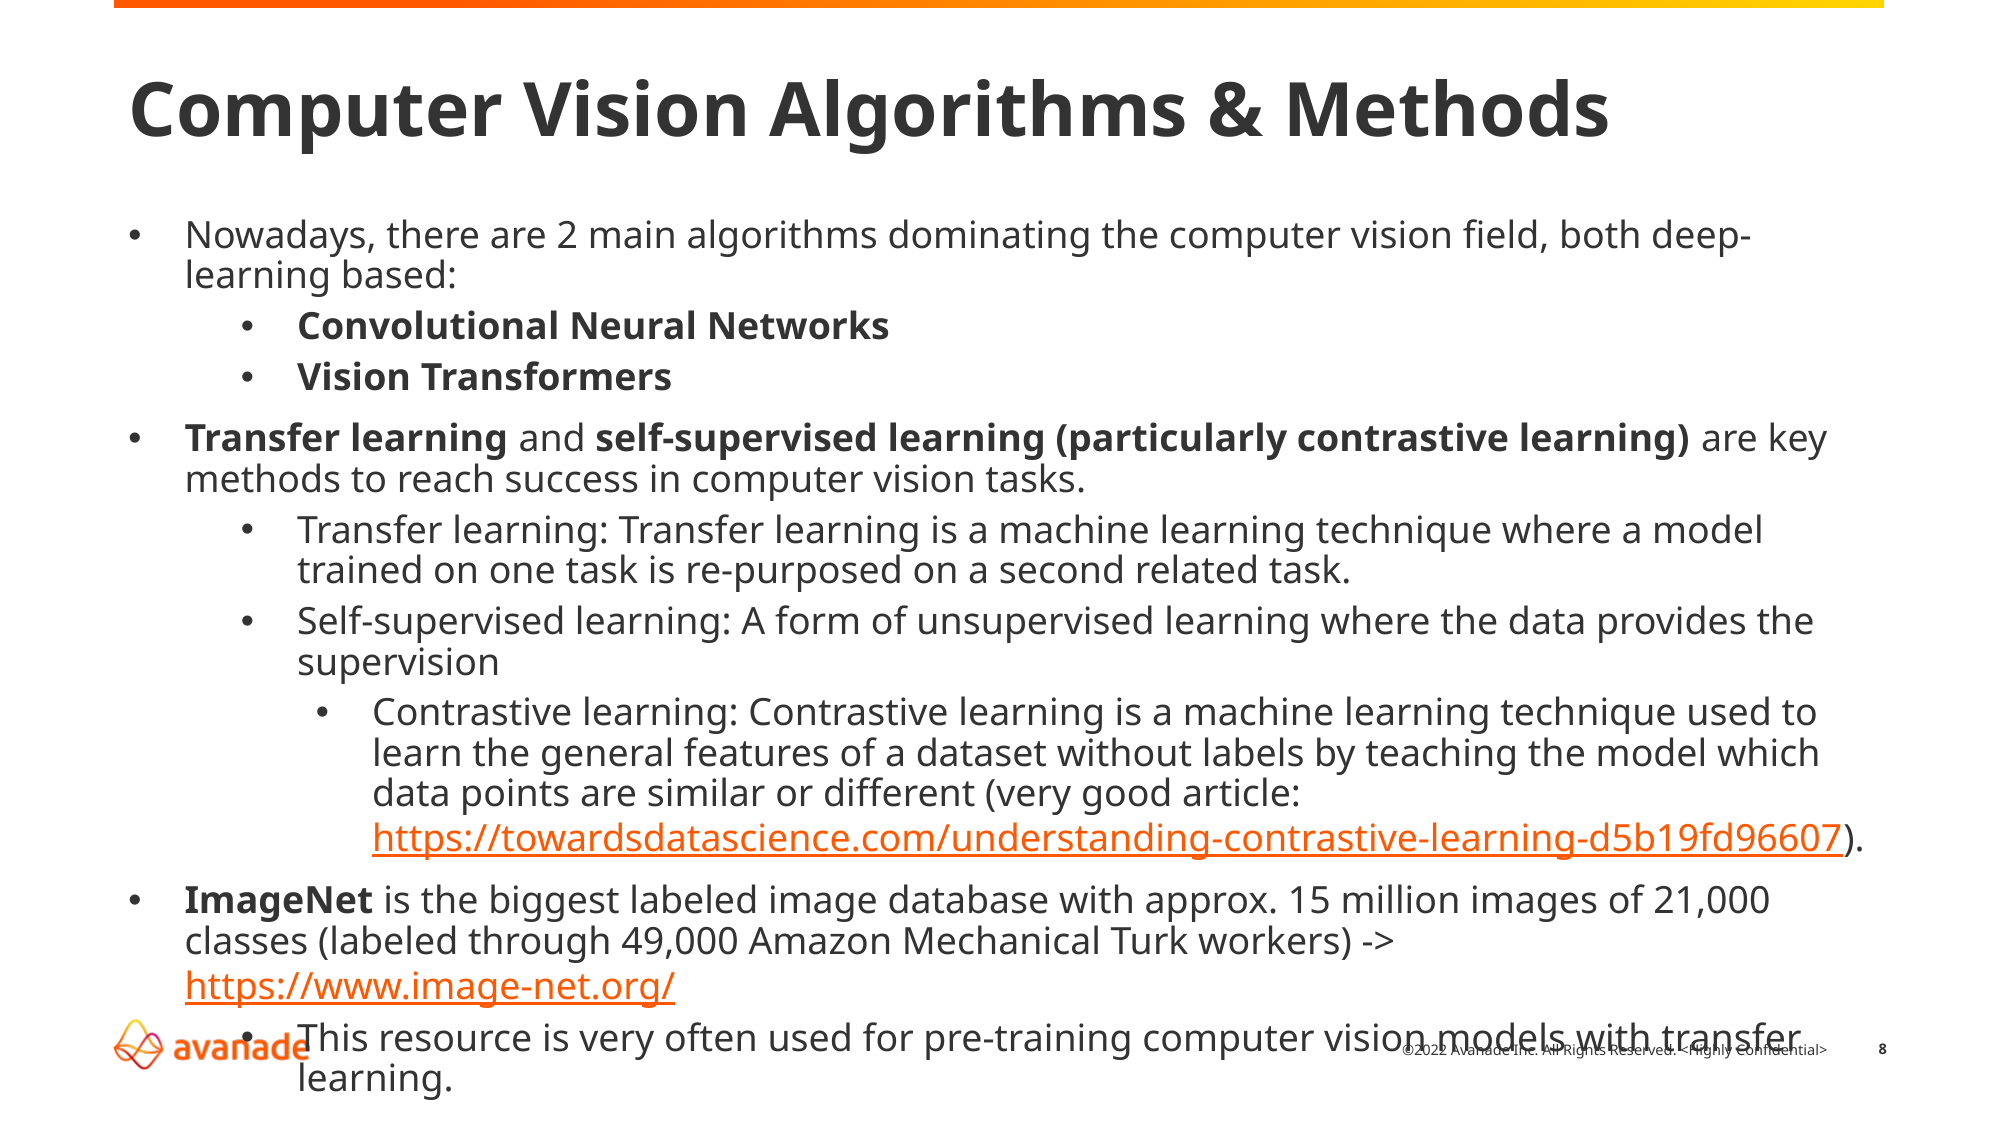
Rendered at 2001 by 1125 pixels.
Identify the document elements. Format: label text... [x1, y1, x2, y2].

list Nowadays, there are 2 main algorithms dominating the computer vision field, both deep-learning based: Convolutional Neural Networks Vision Transformers Transfer learning and self-supervised learning (particularly contrastive learning) are key methods to reach success in computer vision tasks. Transfer learning: Transfer learning is a machine learning technique where a model trained on one task is re-purposed on a second related task. Self-supervised learning: A form of unsupervised learning where the data provides the supervision Contrastive learning: Contrastive learning is a machine learning technique used to learn the general features of a dataset without labels by teaching the model which data points are similar or different (very good article: https://towardsdatascience.com/understanding-contrastive-learning-d5b19fd96607). ImageNet is the biggest labeled image database with approx. 15 million images of 21,000 classes (labeled through 49,000 Amazon Mechanical Turk workers) -> https://www.image-net.org/ This resource is very often used for pre-training computer vision models with transfer learning. [113, 208, 1883, 923]
title Computer Vision Algorithms & Methods [113, 64, 1883, 208]
picture [93, 999, 339, 1090]
